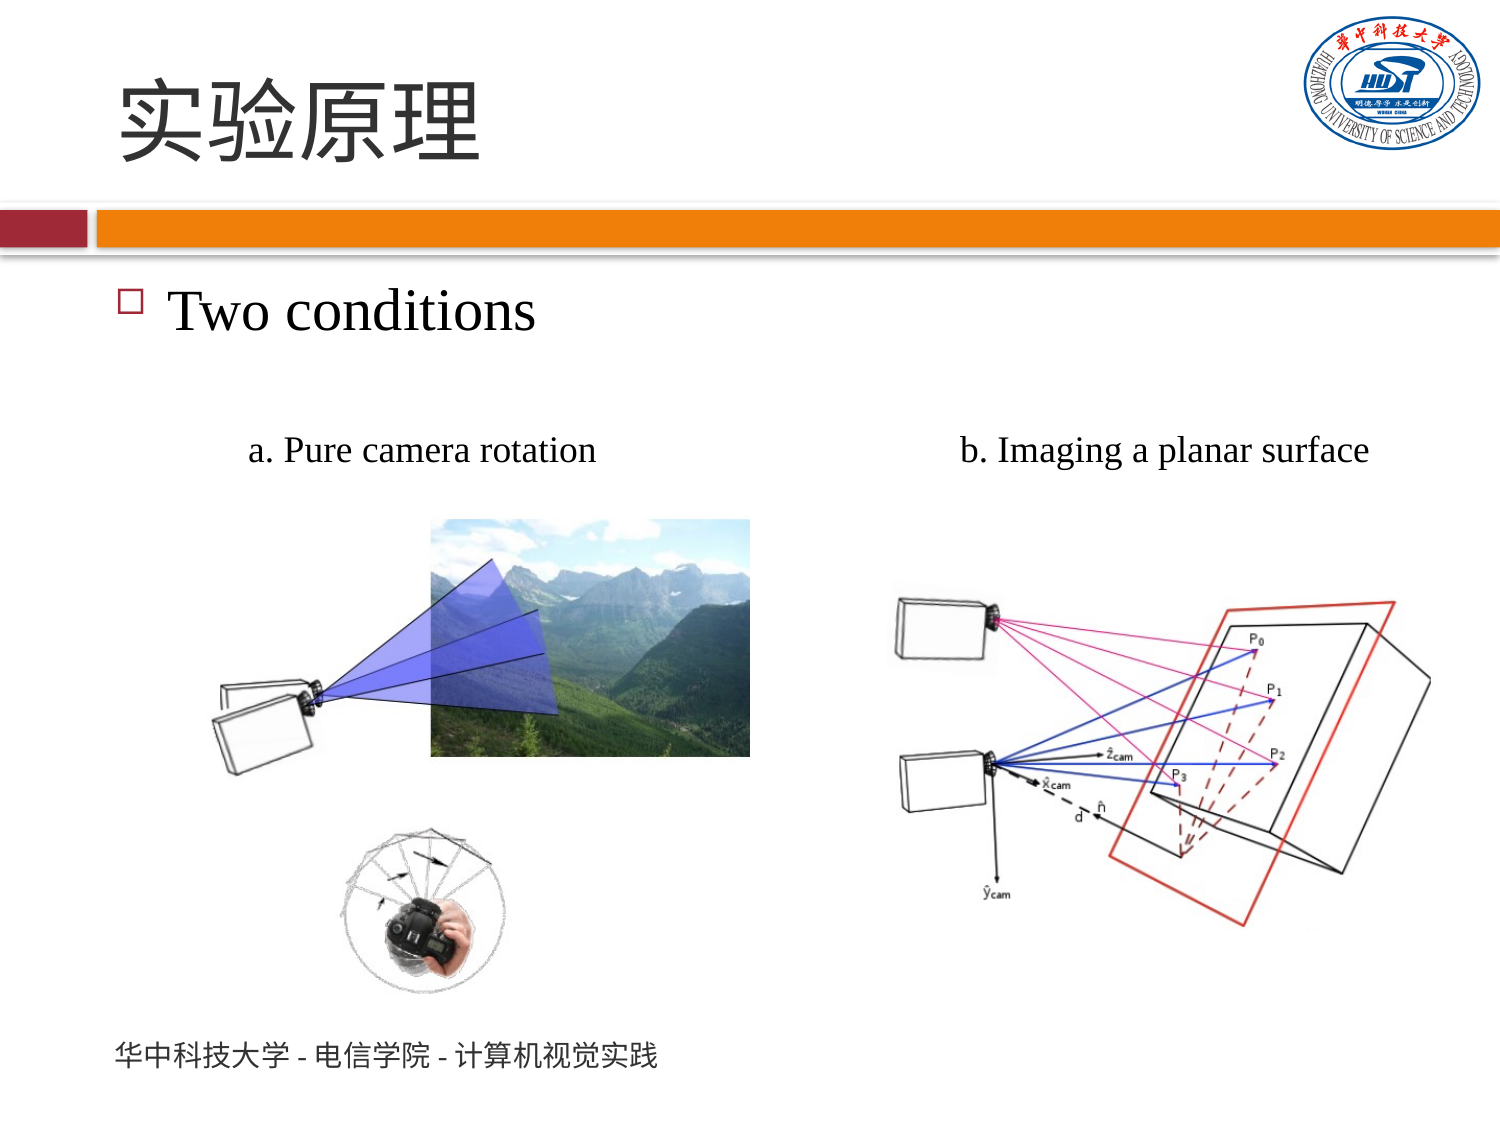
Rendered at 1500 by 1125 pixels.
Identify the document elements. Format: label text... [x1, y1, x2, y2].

picture [1299, 12, 1488, 153]
slide_number [0, 208, 88, 249]
title 实验原理 [100, 37, 1438, 200]
picture [195, 514, 751, 785]
text_box b. Imaging a planar surface [945, 417, 1387, 478]
text_box a. Pure camera rotation [233, 417, 624, 478]
list Two conditions [100, 262, 1438, 1000]
picture [333, 818, 512, 1001]
picture [886, 581, 1436, 930]
footer 华中科技大学-电信学院-计算机视觉实践 [99, 1024, 990, 1085]
